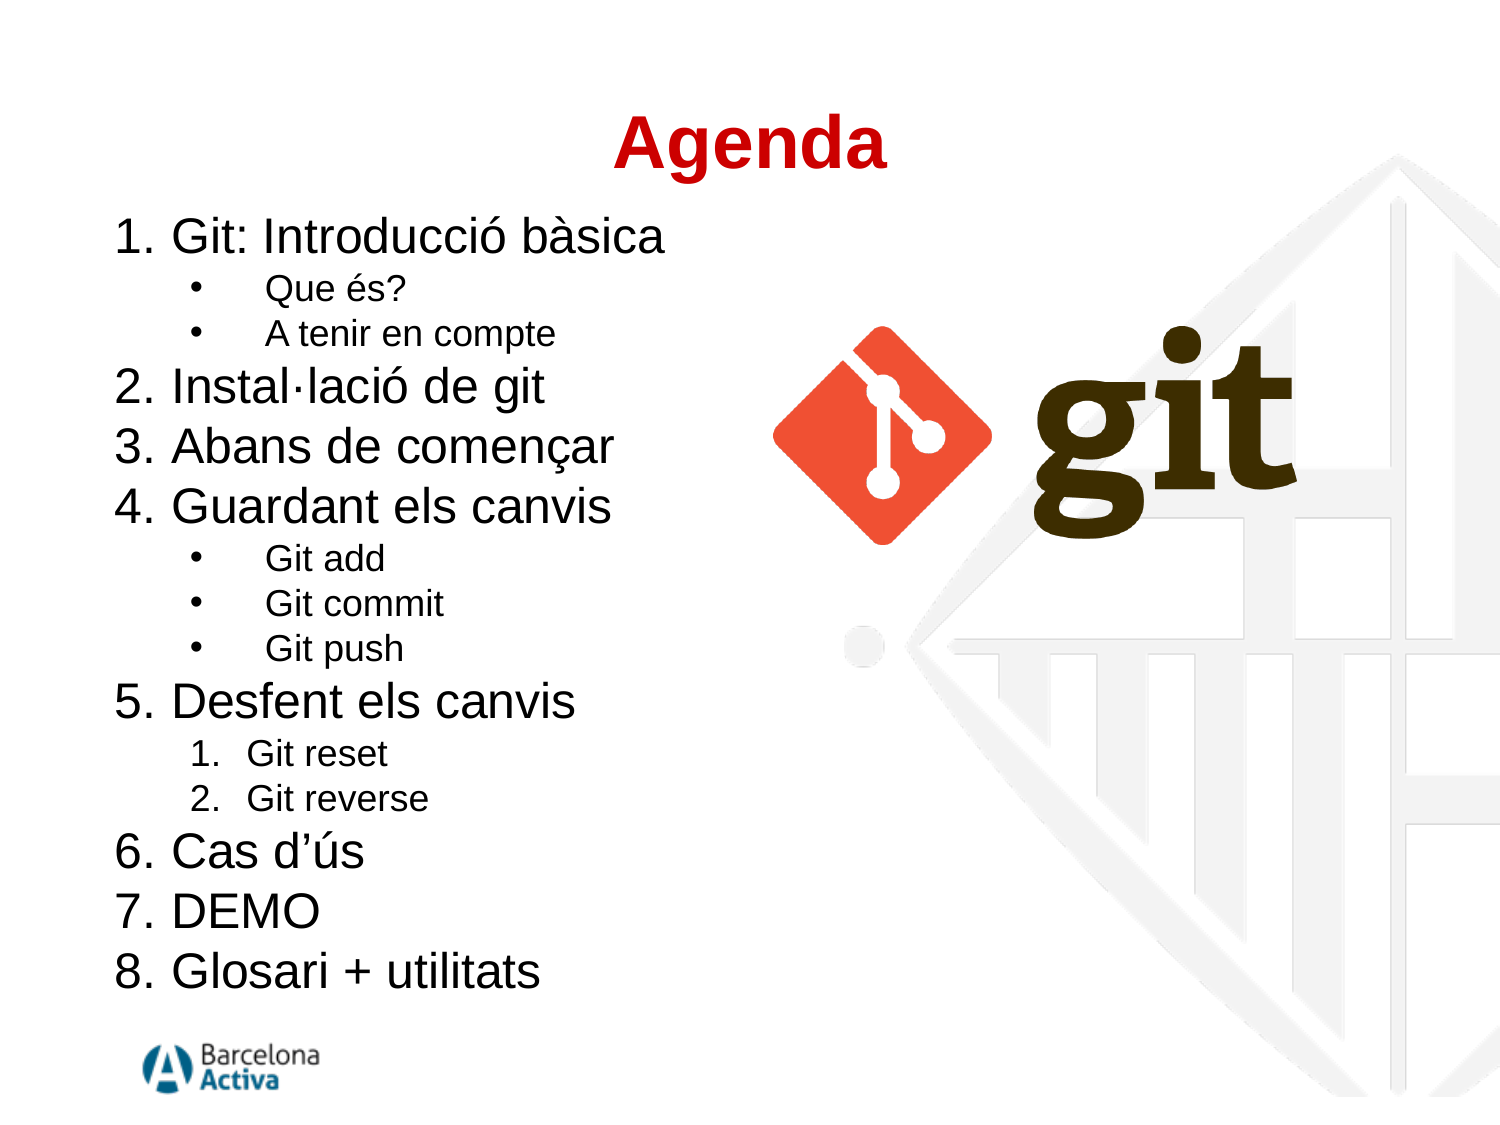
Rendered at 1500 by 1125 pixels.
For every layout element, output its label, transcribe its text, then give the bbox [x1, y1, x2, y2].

picture [132, 1030, 329, 1106]
picture [773, 325, 1298, 545]
picture [844, 140, 1500, 1097]
text_box Git: Introducció bàsica Que és? A tenir en compte Instal·lació de git Abans de començar Guardant els canvis Git add Git commit Git push Desfent els canvis Git reset Git reverse Cas d’ús DEMO Glosari + utilitats [100, 196, 1400, 1006]
title Agenda [75, 45, 1425, 233]
